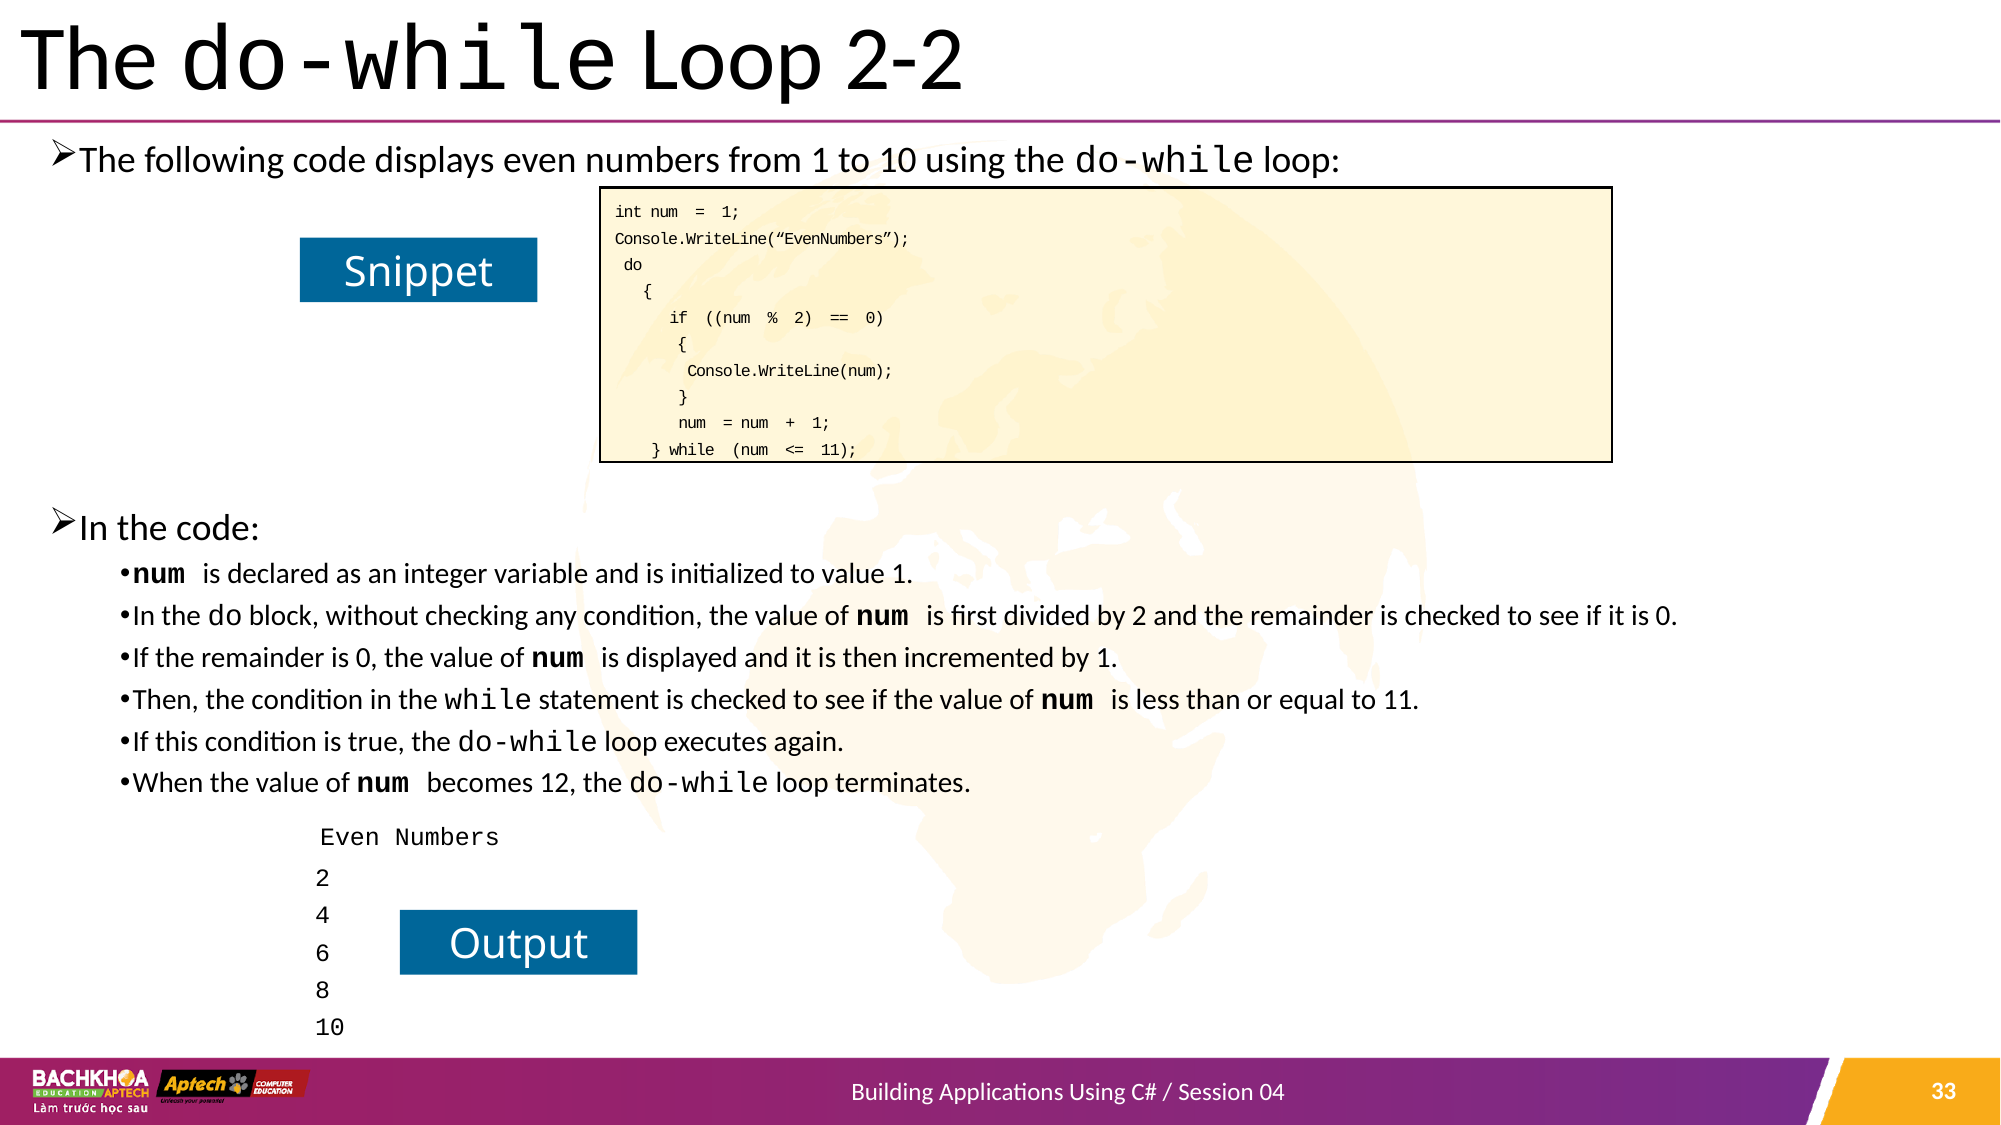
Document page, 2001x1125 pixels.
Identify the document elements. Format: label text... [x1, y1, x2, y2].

picture [0, 0, 2001, 1125]
slide_number 33 [1899, 1059, 1988, 1120]
list The following code displays even numbers from 1 to 10 using the do-while loop: In the code: num is declared as an integer variable and is initialized to value 1. In the do block, without checking any condition, the value of num is first divided by 2 and the remainder is checked to see if it is 0. If the remainder is 0, the value of num is displayed and it is then incremented by 1. Then, the condition in the while statement is checked to see if the value of num is less than or equal to 11. If this condition is true, the do-while loop executes again. When the value of num becomes 12, the do-while loop terminates. Even Numbers 2 4 6 8 10 [5, 125, 1993, 1014]
text_box int num = 1; Console.WriteLine(“EvenNumbers”); do { if ((num % 2) == 0) { Console.WriteLine(num); } num = num + 1; } while (num <= 11); [600, 187, 1613, 463]
text_box Snippet [299, 237, 538, 303]
footer Building Applications Using C# / Session 04 [324, 1060, 1813, 1120]
text_box Output [399, 909, 638, 975]
title The do-while Loop 2-2 [5, 3, 1993, 116]
